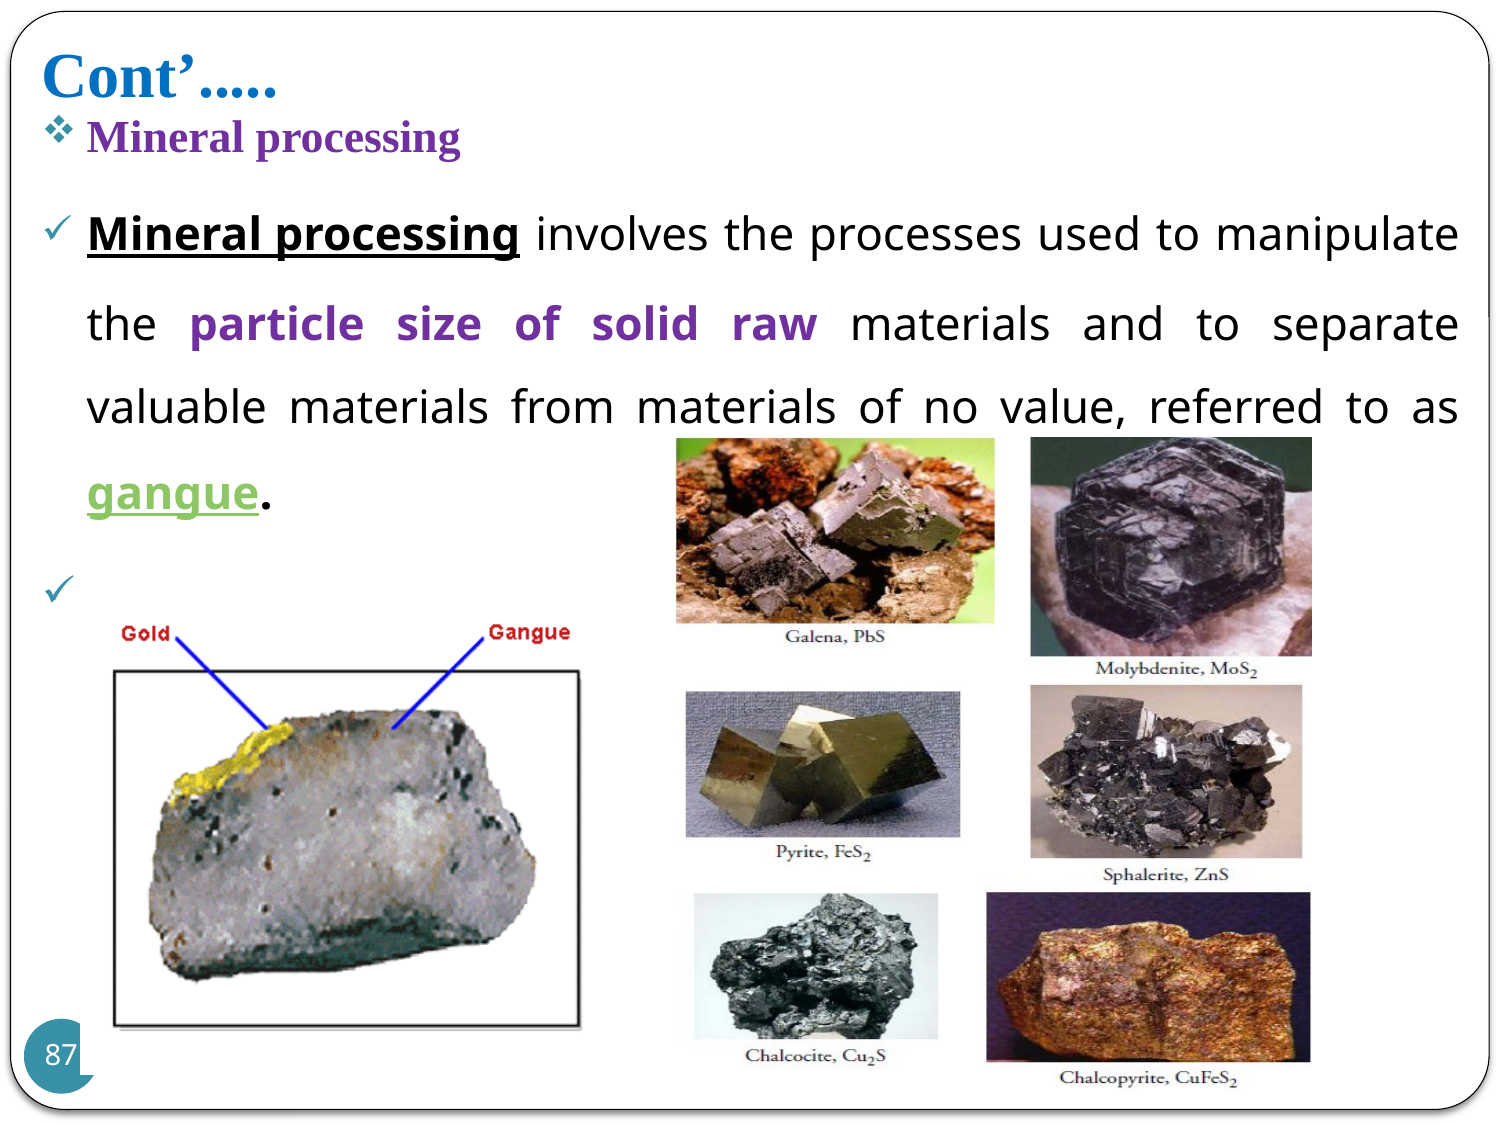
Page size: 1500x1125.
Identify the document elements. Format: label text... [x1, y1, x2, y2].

picture [80, 555, 623, 1076]
title Cont’..... [26, 24, 1428, 99]
list Mineral processing Mineral processing involves the processes used to manipulate the particle size of solid raw materials and to separate valuable materials from materials of no value, referred to as gangue. Examples of minerals [26, 99, 1475, 1094]
picture [675, 437, 1312, 1094]
